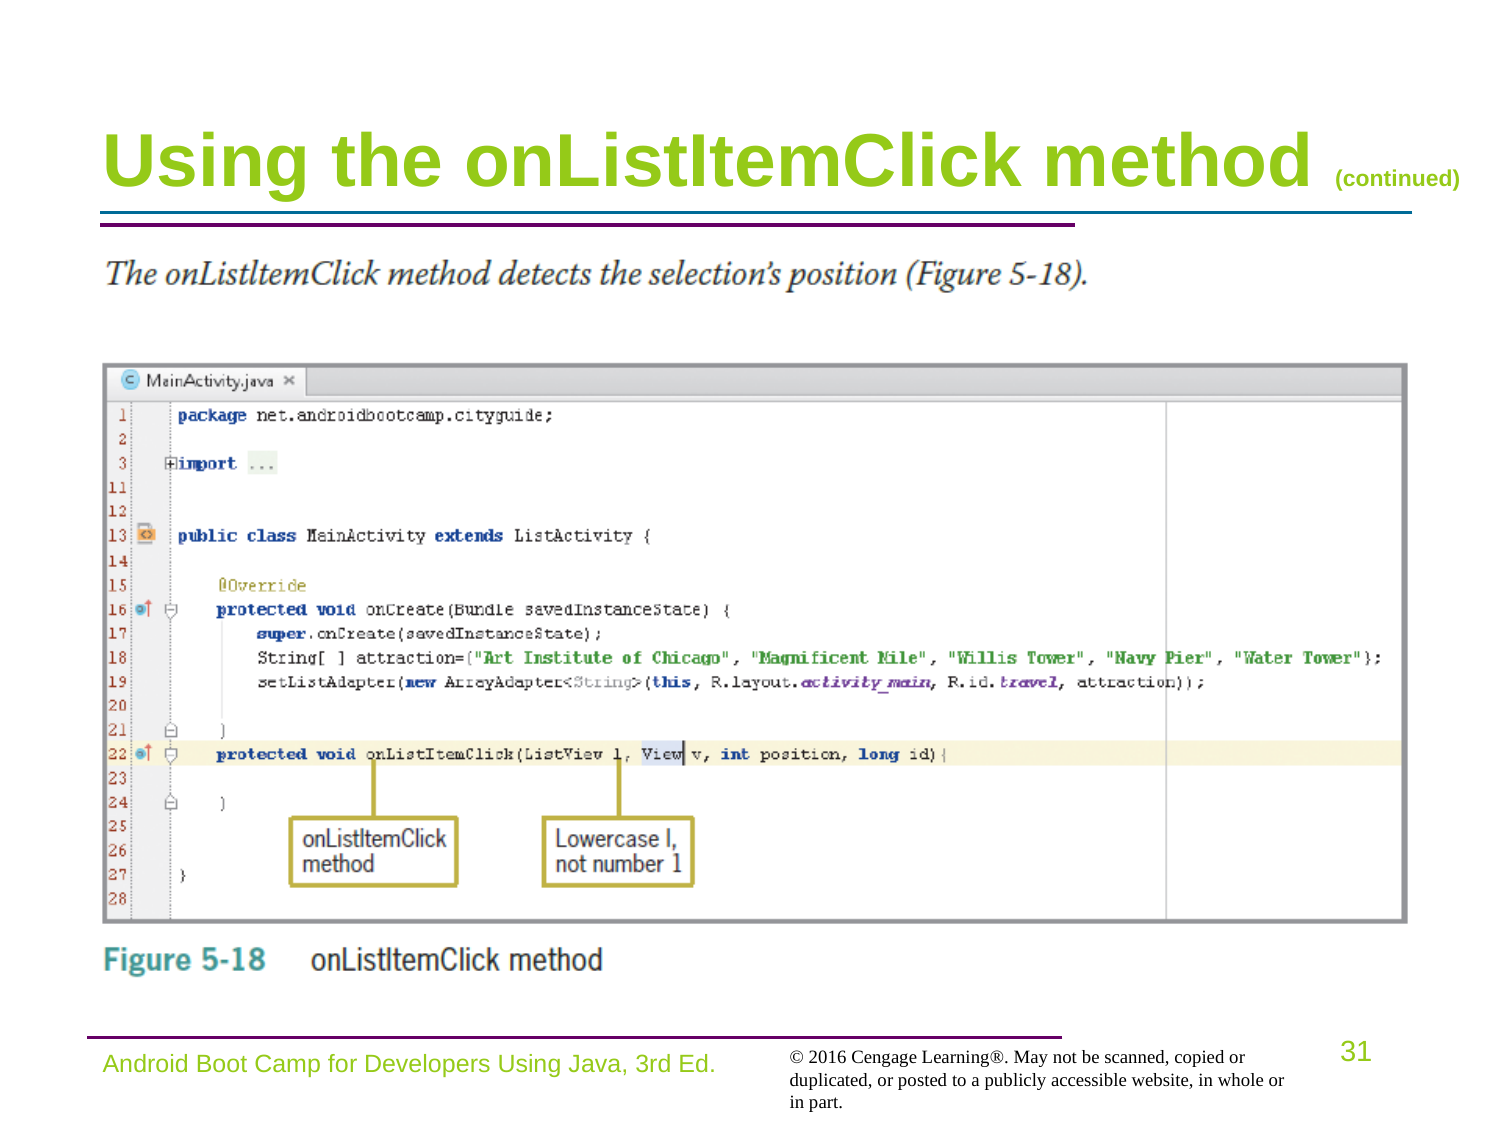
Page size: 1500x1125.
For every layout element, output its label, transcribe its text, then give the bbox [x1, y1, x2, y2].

title Using the onListItemClick method (continued) [87, 62, 1500, 251]
picture [87, 249, 1434, 1007]
slide_number 31 [1074, 1025, 1388, 1100]
footer Android Boot Camp for Developers Using Java, 3rd Ed. [87, 1025, 988, 1100]
